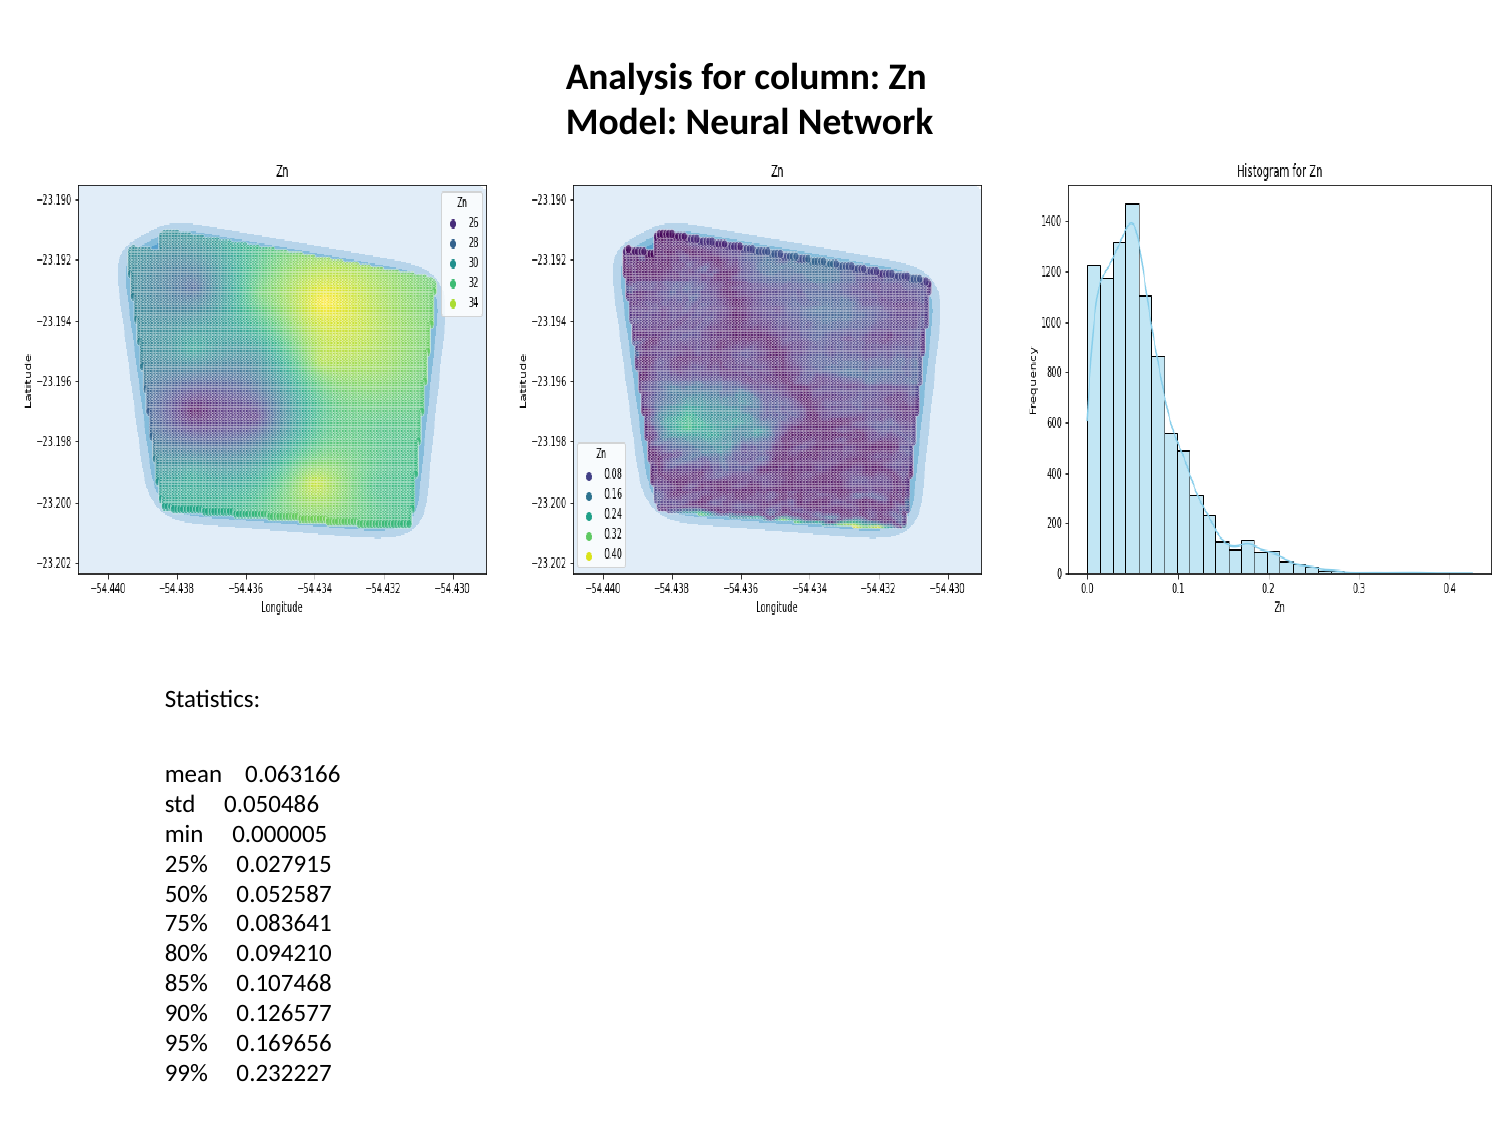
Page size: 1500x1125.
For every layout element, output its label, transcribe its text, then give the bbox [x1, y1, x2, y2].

text_box Analysis for column: Zn Model: Neural Network [551, 0, 949, 148]
text_box Statistics: mean 0.063166 std 0.050486 min 0.000005 25% 0.027915 50% 0.052587 75% 0.083641 80% 0.094210 85% 0.107468 90% 0.126577 95% 0.169656 99% 0.232227 [149, 674, 1500, 1094]
picture [1019, 149, 1500, 631]
picture [509, 149, 991, 631]
picture [14, 149, 496, 631]
